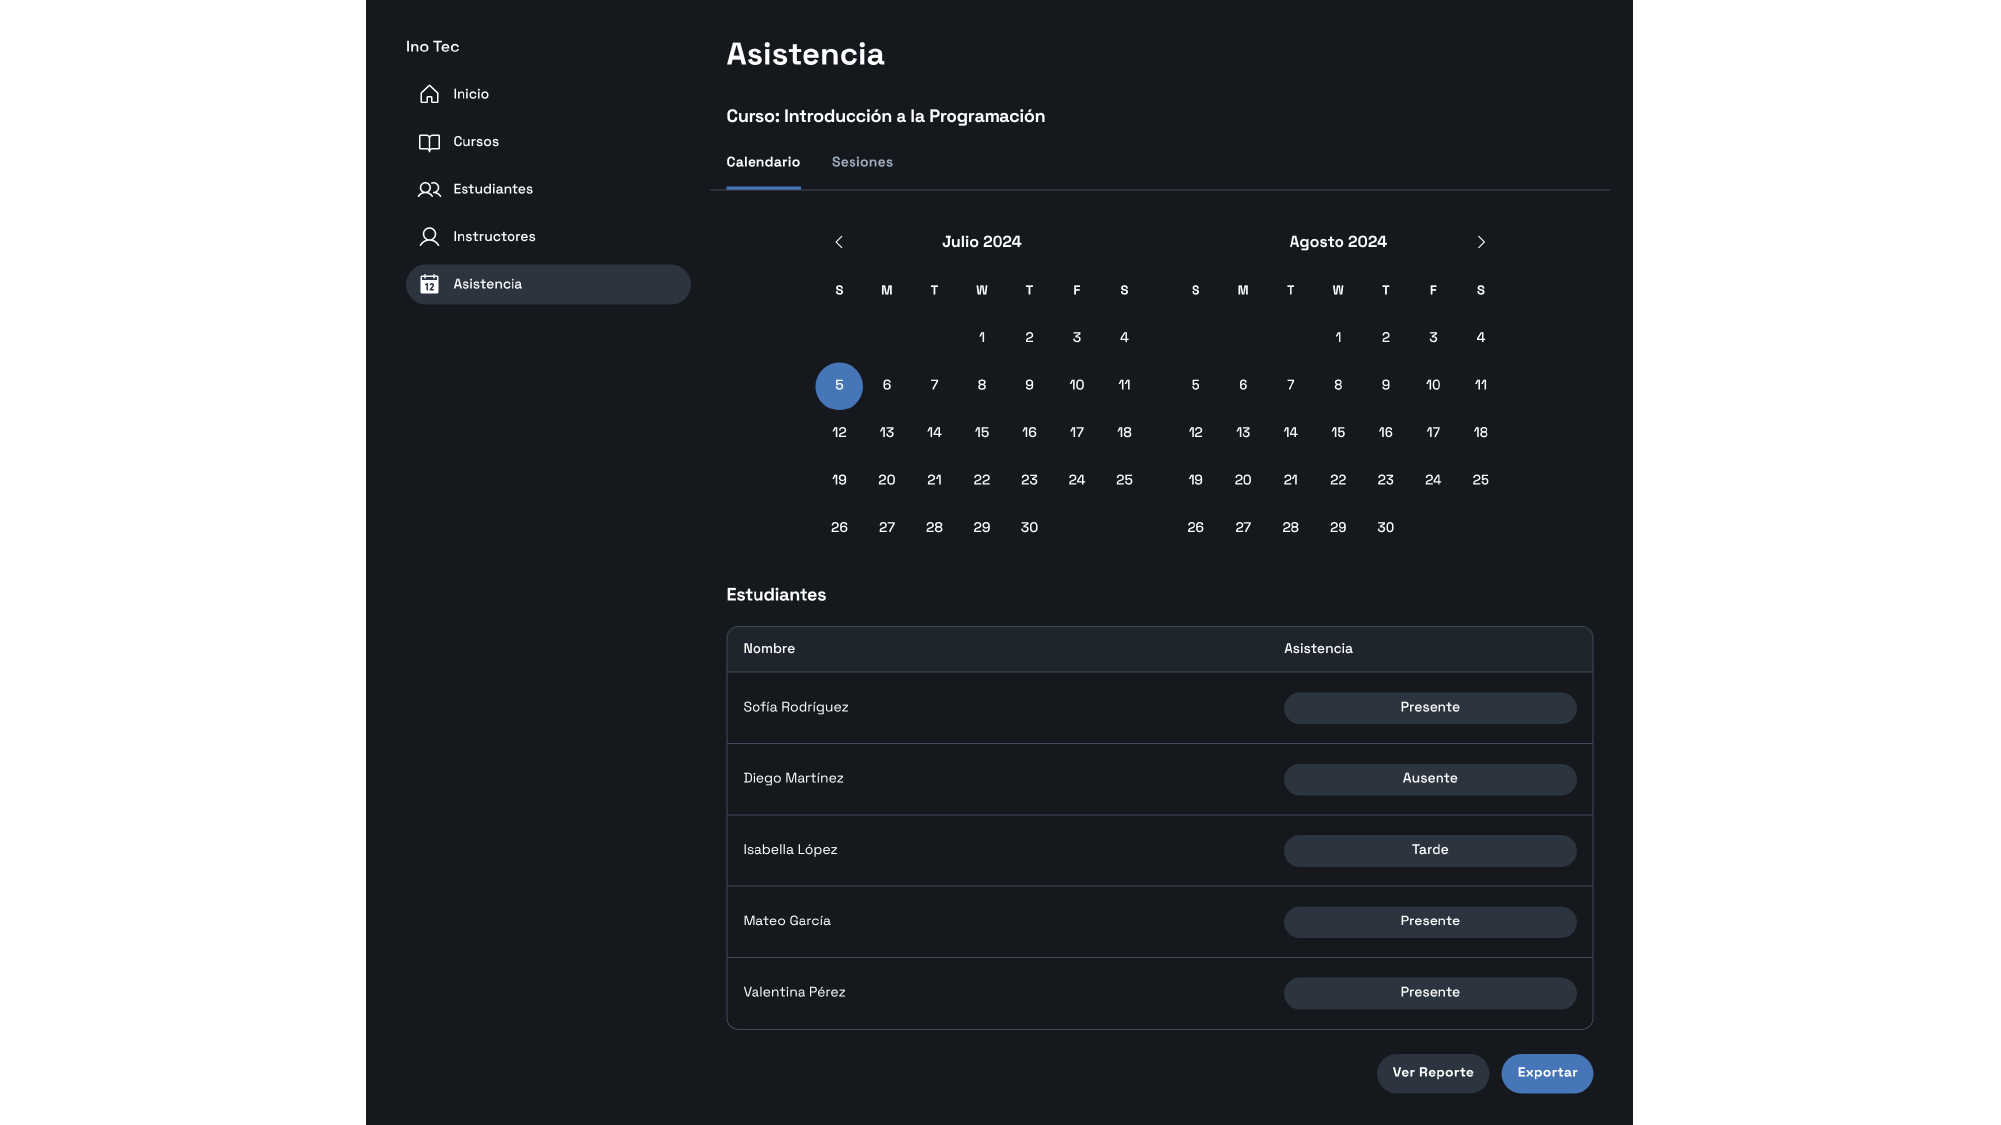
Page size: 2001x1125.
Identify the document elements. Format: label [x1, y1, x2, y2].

picture [366, 0, 1634, 1125]
